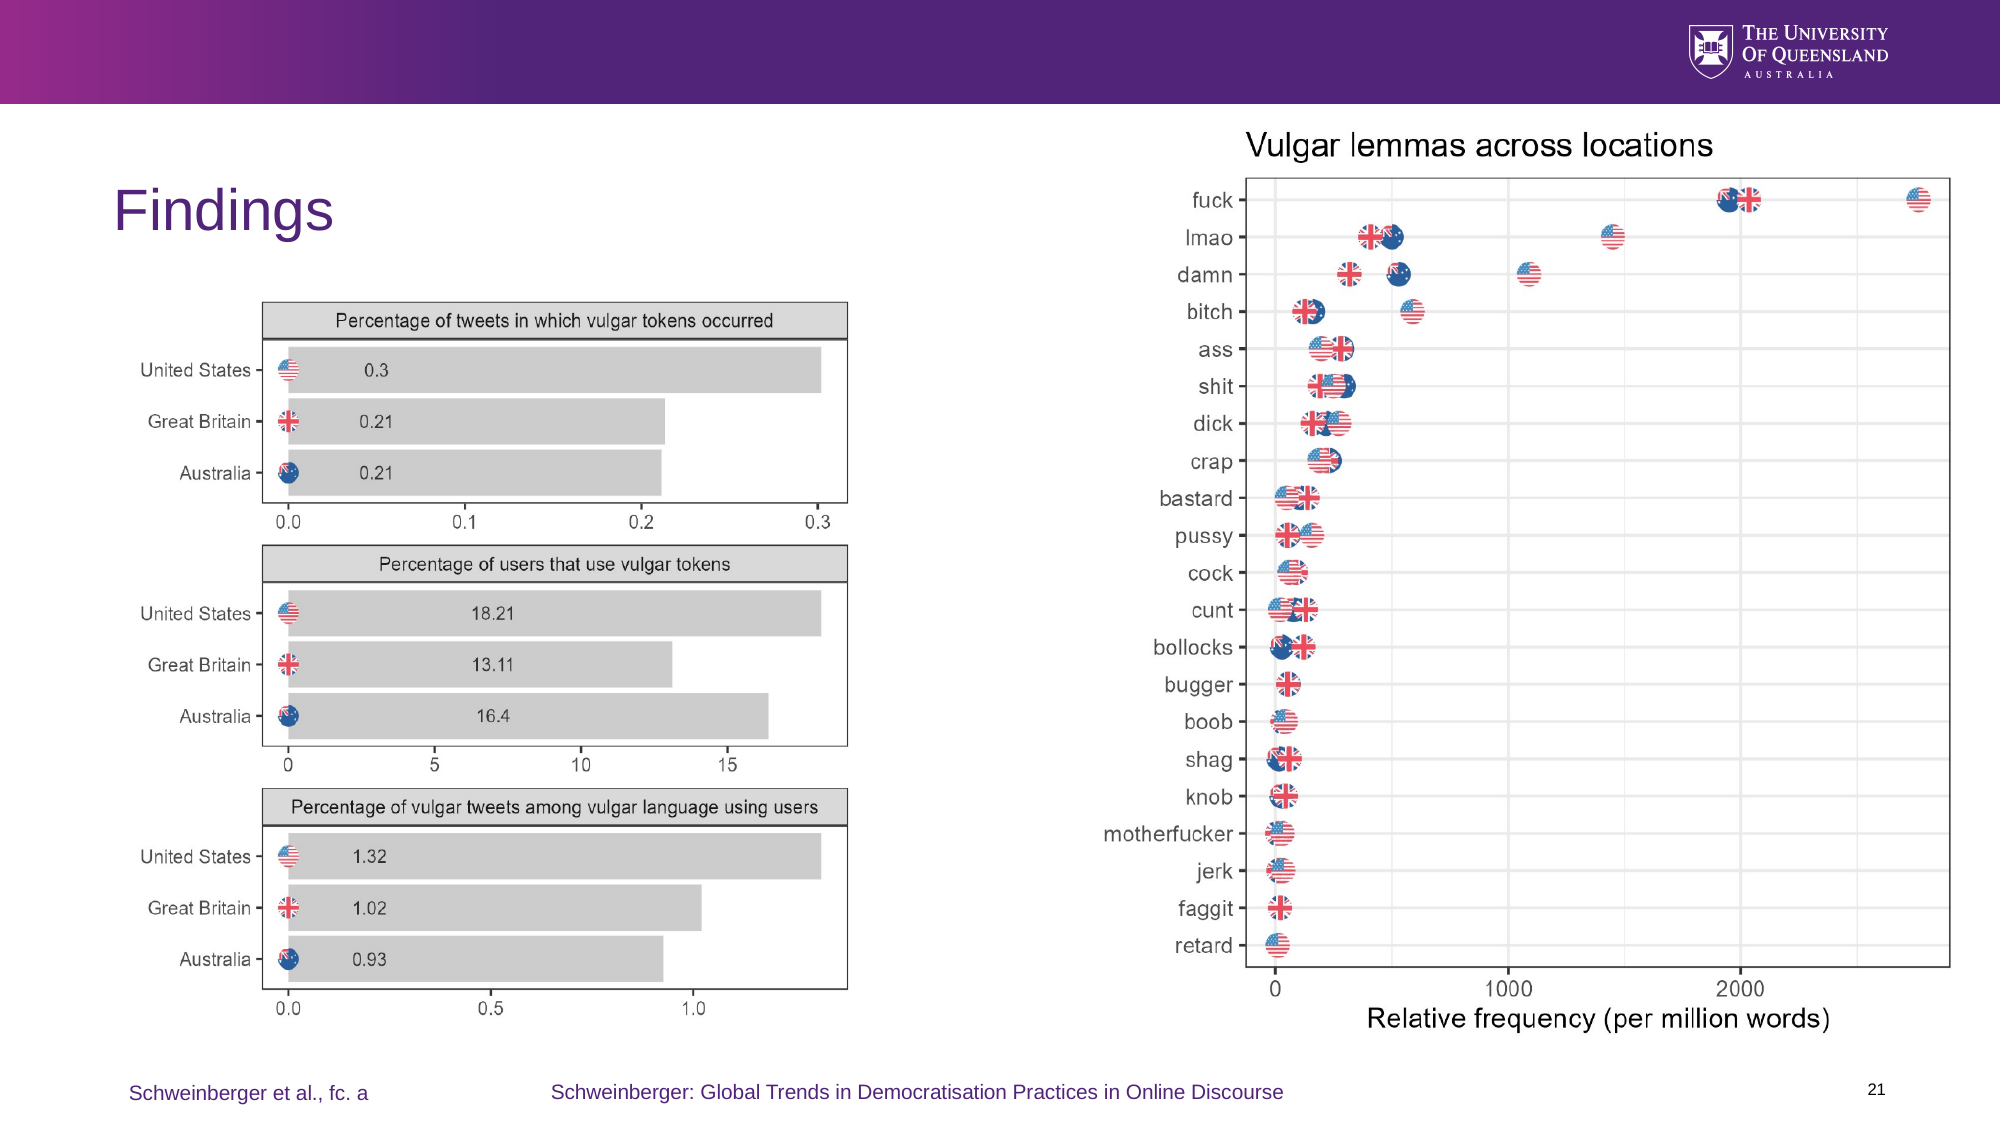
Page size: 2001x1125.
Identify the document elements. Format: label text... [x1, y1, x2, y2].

title Findings [114, 172, 1058, 250]
list Schweinberger: Global Trends in Democratisation Practices in Online Discourse [480, 1070, 1355, 1110]
text_box Schweinberger et al., fc. a [114, 1072, 658, 1112]
slide_number 21 [1838, 1069, 1886, 1109]
picture [102, 249, 859, 1059]
picture [1689, 25, 1888, 79]
picture [1058, 117, 1965, 1047]
